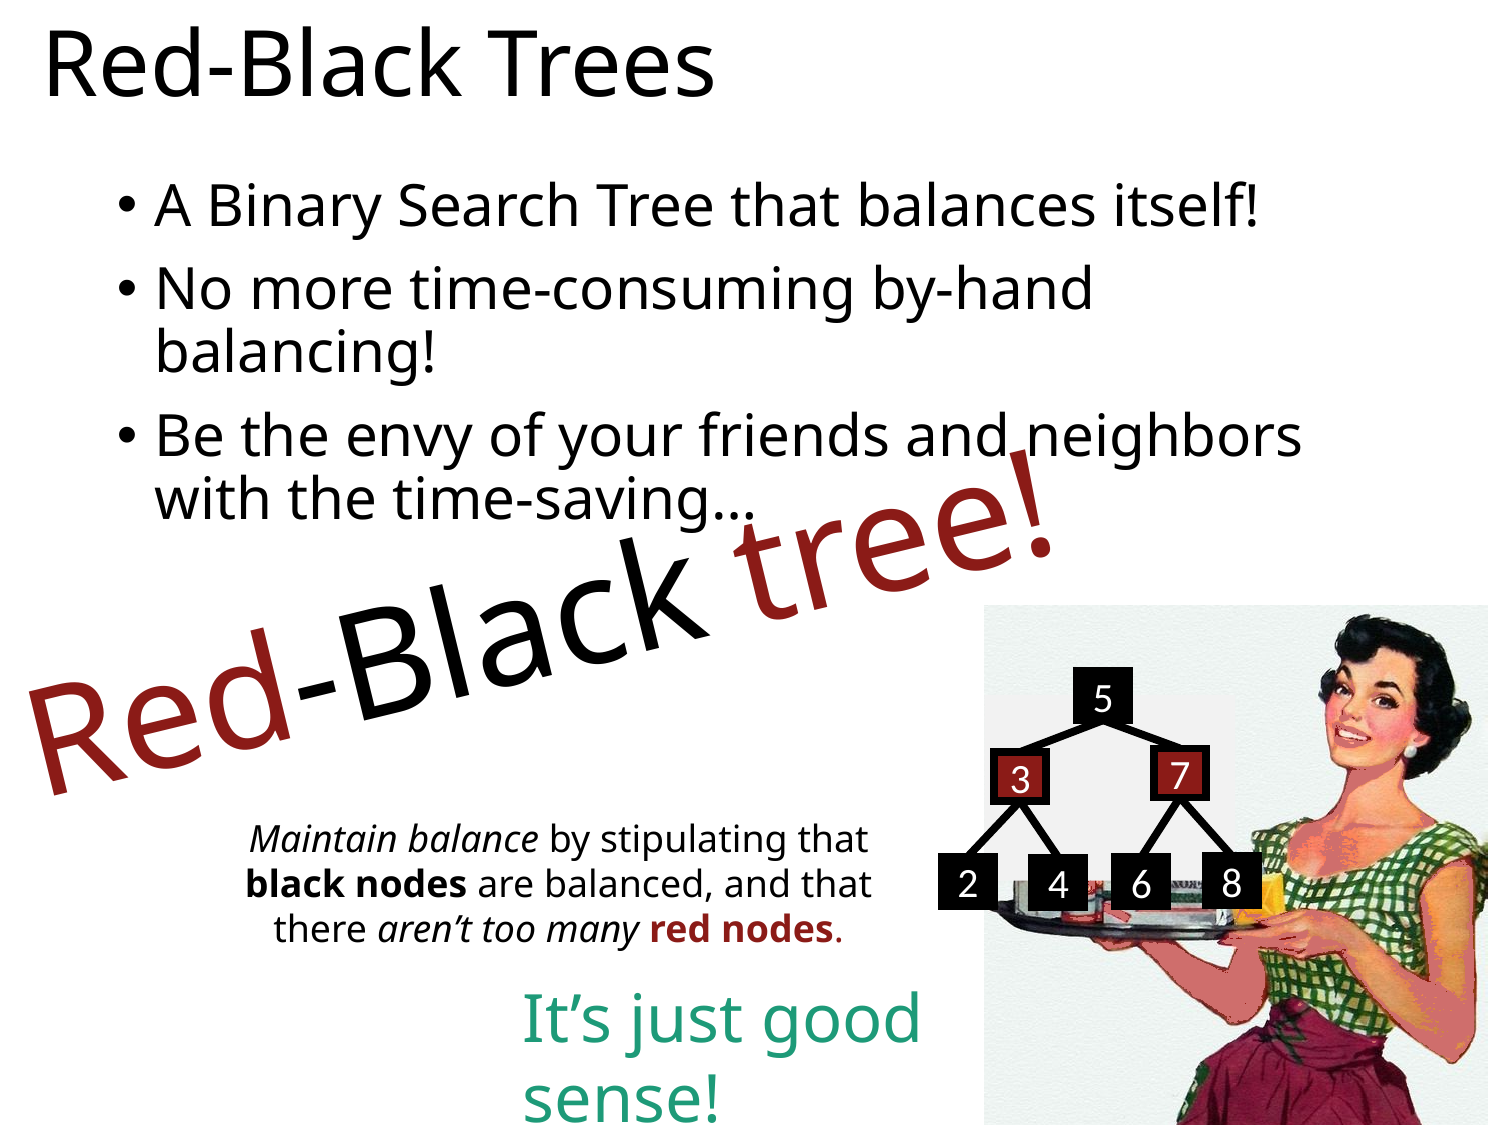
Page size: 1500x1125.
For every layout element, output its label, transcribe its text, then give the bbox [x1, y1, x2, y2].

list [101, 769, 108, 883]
title Red-Black Trees [26, 0, 1396, 176]
list A Binary Search Tree that balances itself! No more time-consuming by-hand balancing! Be the envy of your friends and neighbors with the time-saving… [101, 176, 1396, 757]
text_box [108, 519, 1488, 1125]
